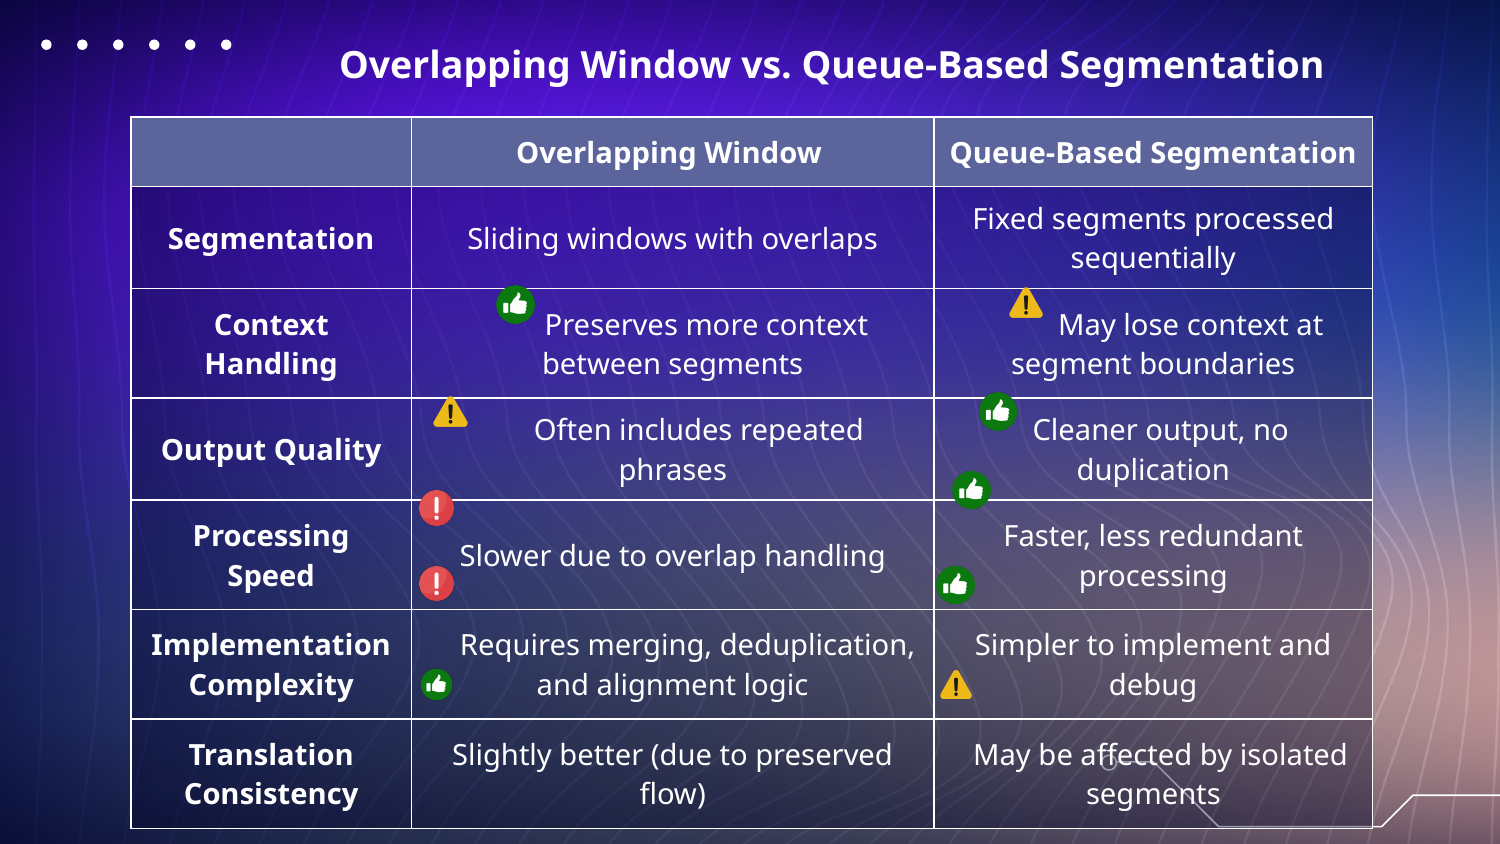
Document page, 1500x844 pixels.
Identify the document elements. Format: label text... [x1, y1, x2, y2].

picture [414, 662, 459, 707]
table_header [132, 118, 411, 186]
table_cell Faster, less redundant processing [935, 501, 1372, 609]
table_cell May be affected by isolated segments [935, 720, 1372, 828]
picture [419, 490, 454, 526]
table_cell Implementation Complexity [132, 610, 411, 718]
table_cell Slightly better (due to preserved flow) [412, 720, 933, 828]
table_cell Translation Consistency [132, 720, 411, 828]
table_cell Segmentation [132, 187, 411, 288]
picture [488, 277, 543, 332]
picture [432, 393, 469, 430]
picture [0, 0, 1500, 844]
table_cell Requires merging, deduplication, and alignment logic [412, 610, 933, 718]
table_cell Output Quality [132, 399, 411, 499]
table_cell Slower due to overlap handling [412, 501, 933, 609]
table_header Overlapping Window [412, 118, 933, 186]
table_cell Context Handling [132, 289, 411, 397]
picture [939, 667, 973, 702]
title Overlapping Window vs. Queue-Based Segmentation [187, 25, 1478, 108]
table_cell May lose context at segment boundaries [935, 289, 1372, 397]
table_cell Simpler to implement and debug [935, 610, 1372, 718]
table_cell Fixed segments processed sequentially [935, 187, 1372, 288]
table_cell Processing Speed [132, 501, 411, 609]
picture [928, 557, 984, 613]
table_cell Cleaner output, no duplication [935, 399, 1372, 499]
picture [943, 462, 999, 518]
table_cell Preserves more context between segments [412, 289, 933, 397]
picture [1007, 284, 1045, 321]
picture [970, 384, 1026, 439]
table_cell Sliding windows with overlaps [412, 187, 933, 288]
picture [419, 566, 454, 602]
table_header Queue-Based Segmentation [935, 118, 1372, 186]
table_cell Often includes repeated phrases [412, 399, 933, 499]
